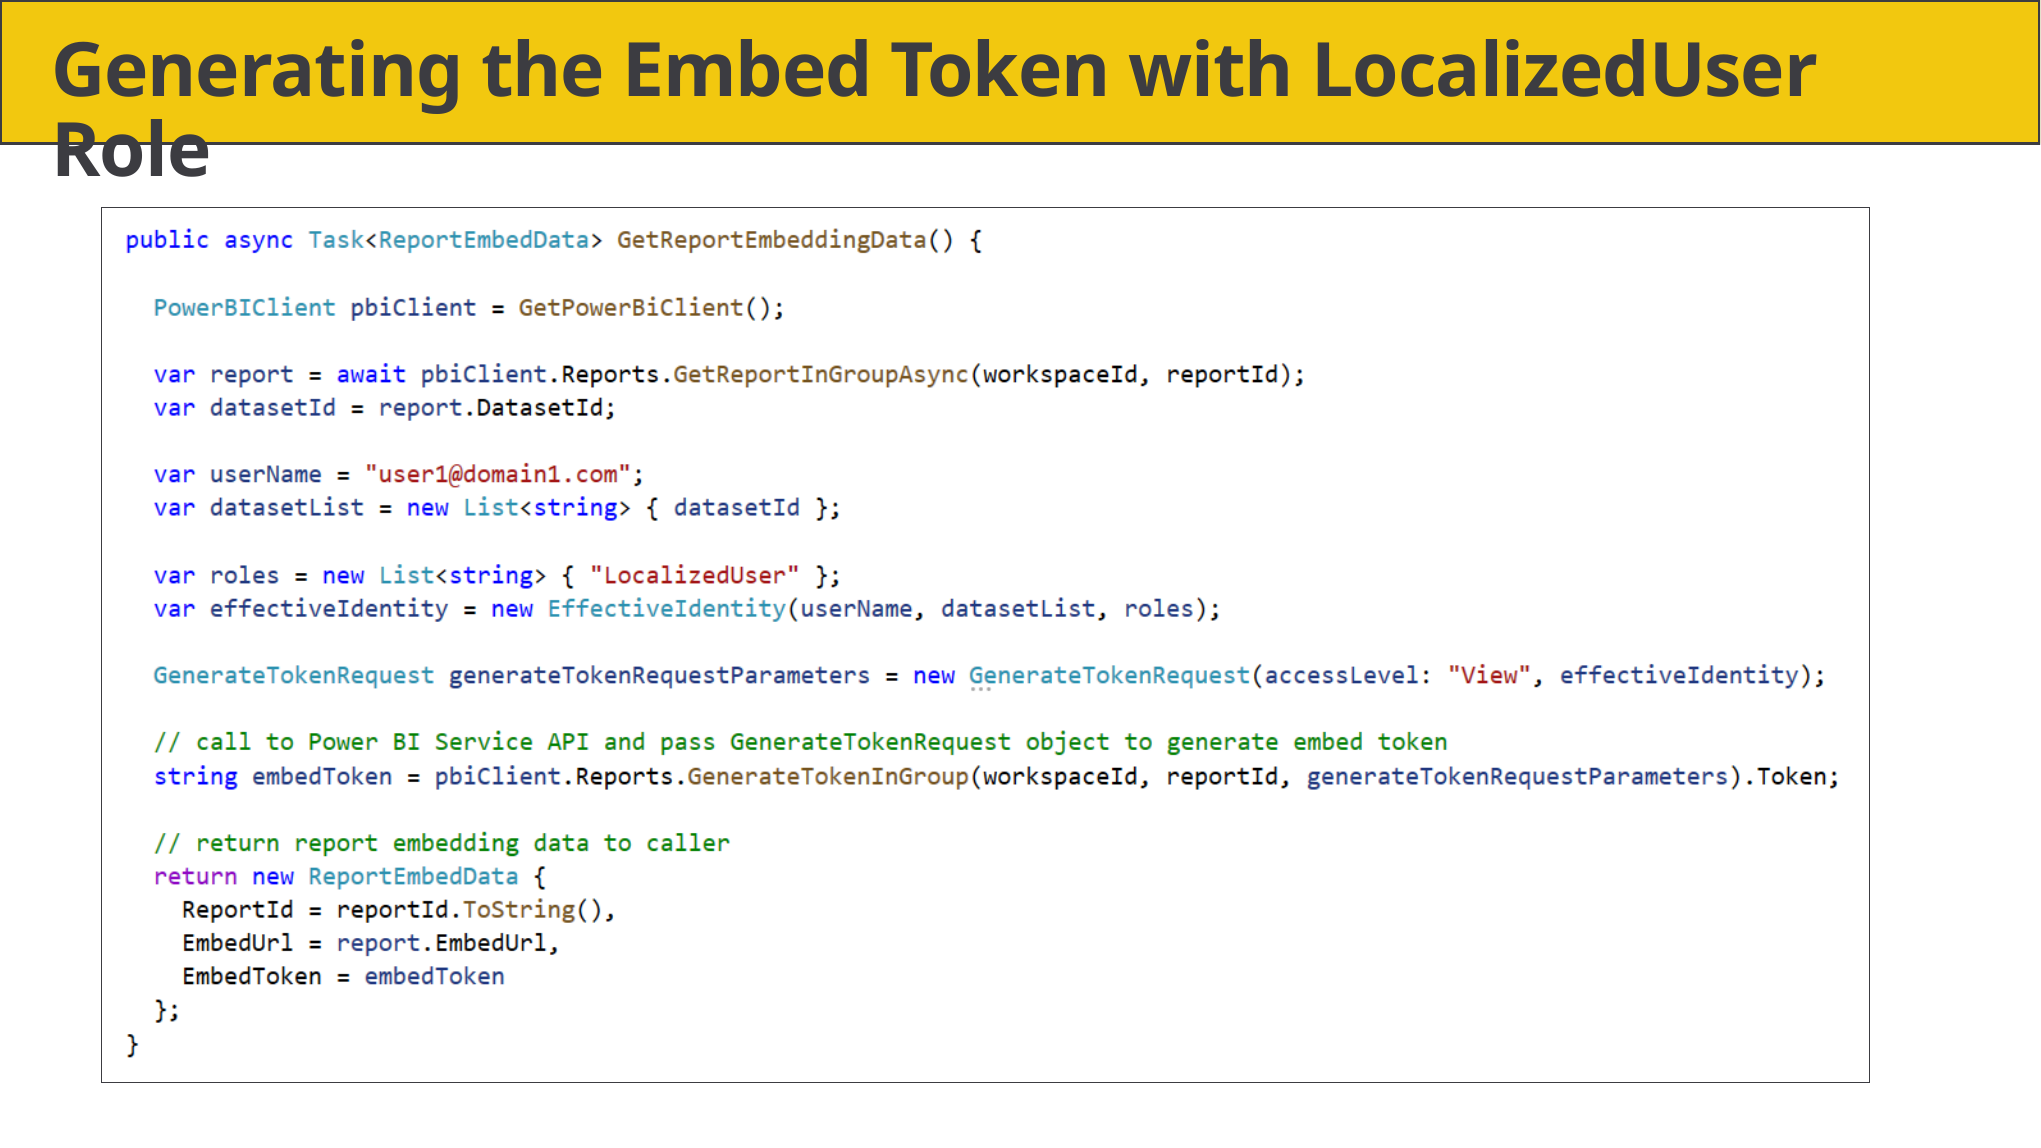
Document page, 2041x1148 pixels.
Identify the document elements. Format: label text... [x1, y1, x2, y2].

picture [100, 207, 1870, 1083]
title Generating the Embed Token with LocalizedUser Role [51, 31, 1988, 113]
